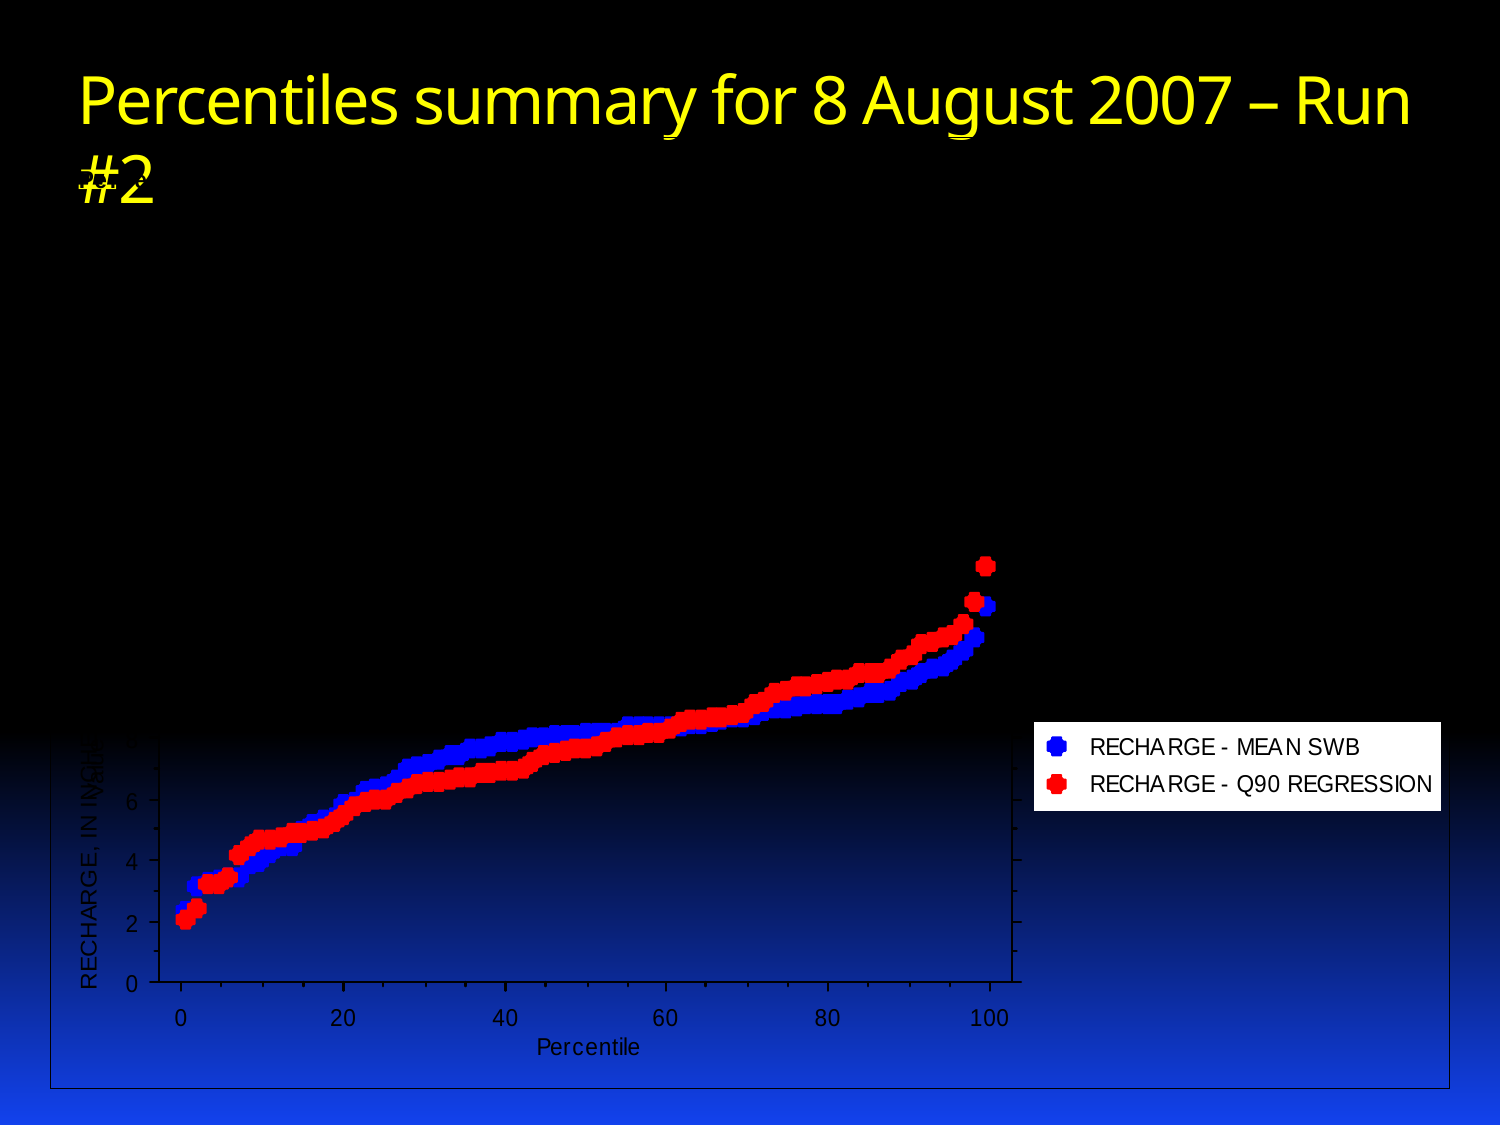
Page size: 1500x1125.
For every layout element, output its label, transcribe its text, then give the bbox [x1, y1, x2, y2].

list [49, 136, 1451, 1089]
title Percentiles summary for 8 August 2007 – Run #2 [62, 50, 1463, 154]
